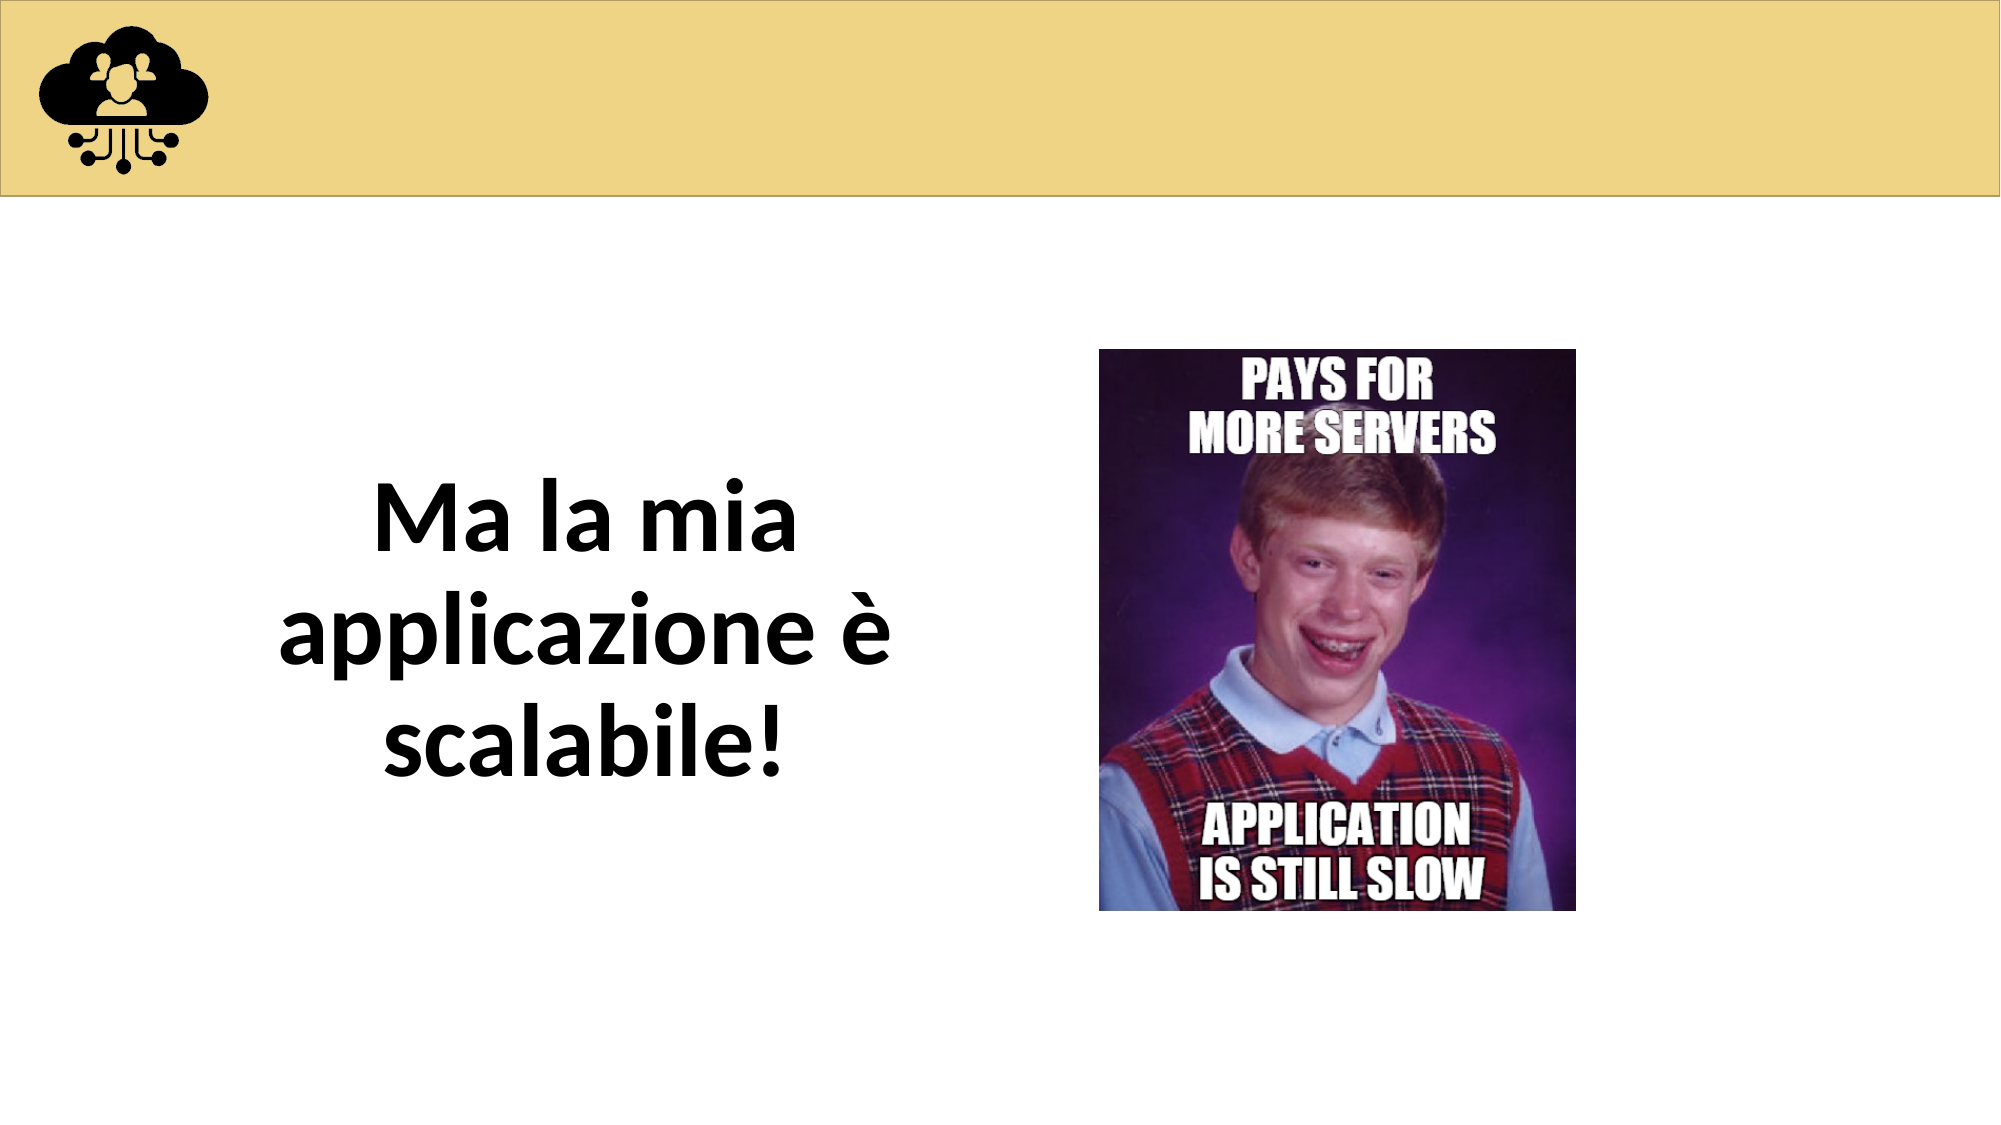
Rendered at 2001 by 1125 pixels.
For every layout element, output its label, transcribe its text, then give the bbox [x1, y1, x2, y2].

picture [1099, 349, 1576, 912]
text_box Ma la mia applicazione è scalabile! [171, 514, 1000, 747]
picture [0, 0, 246, 197]
